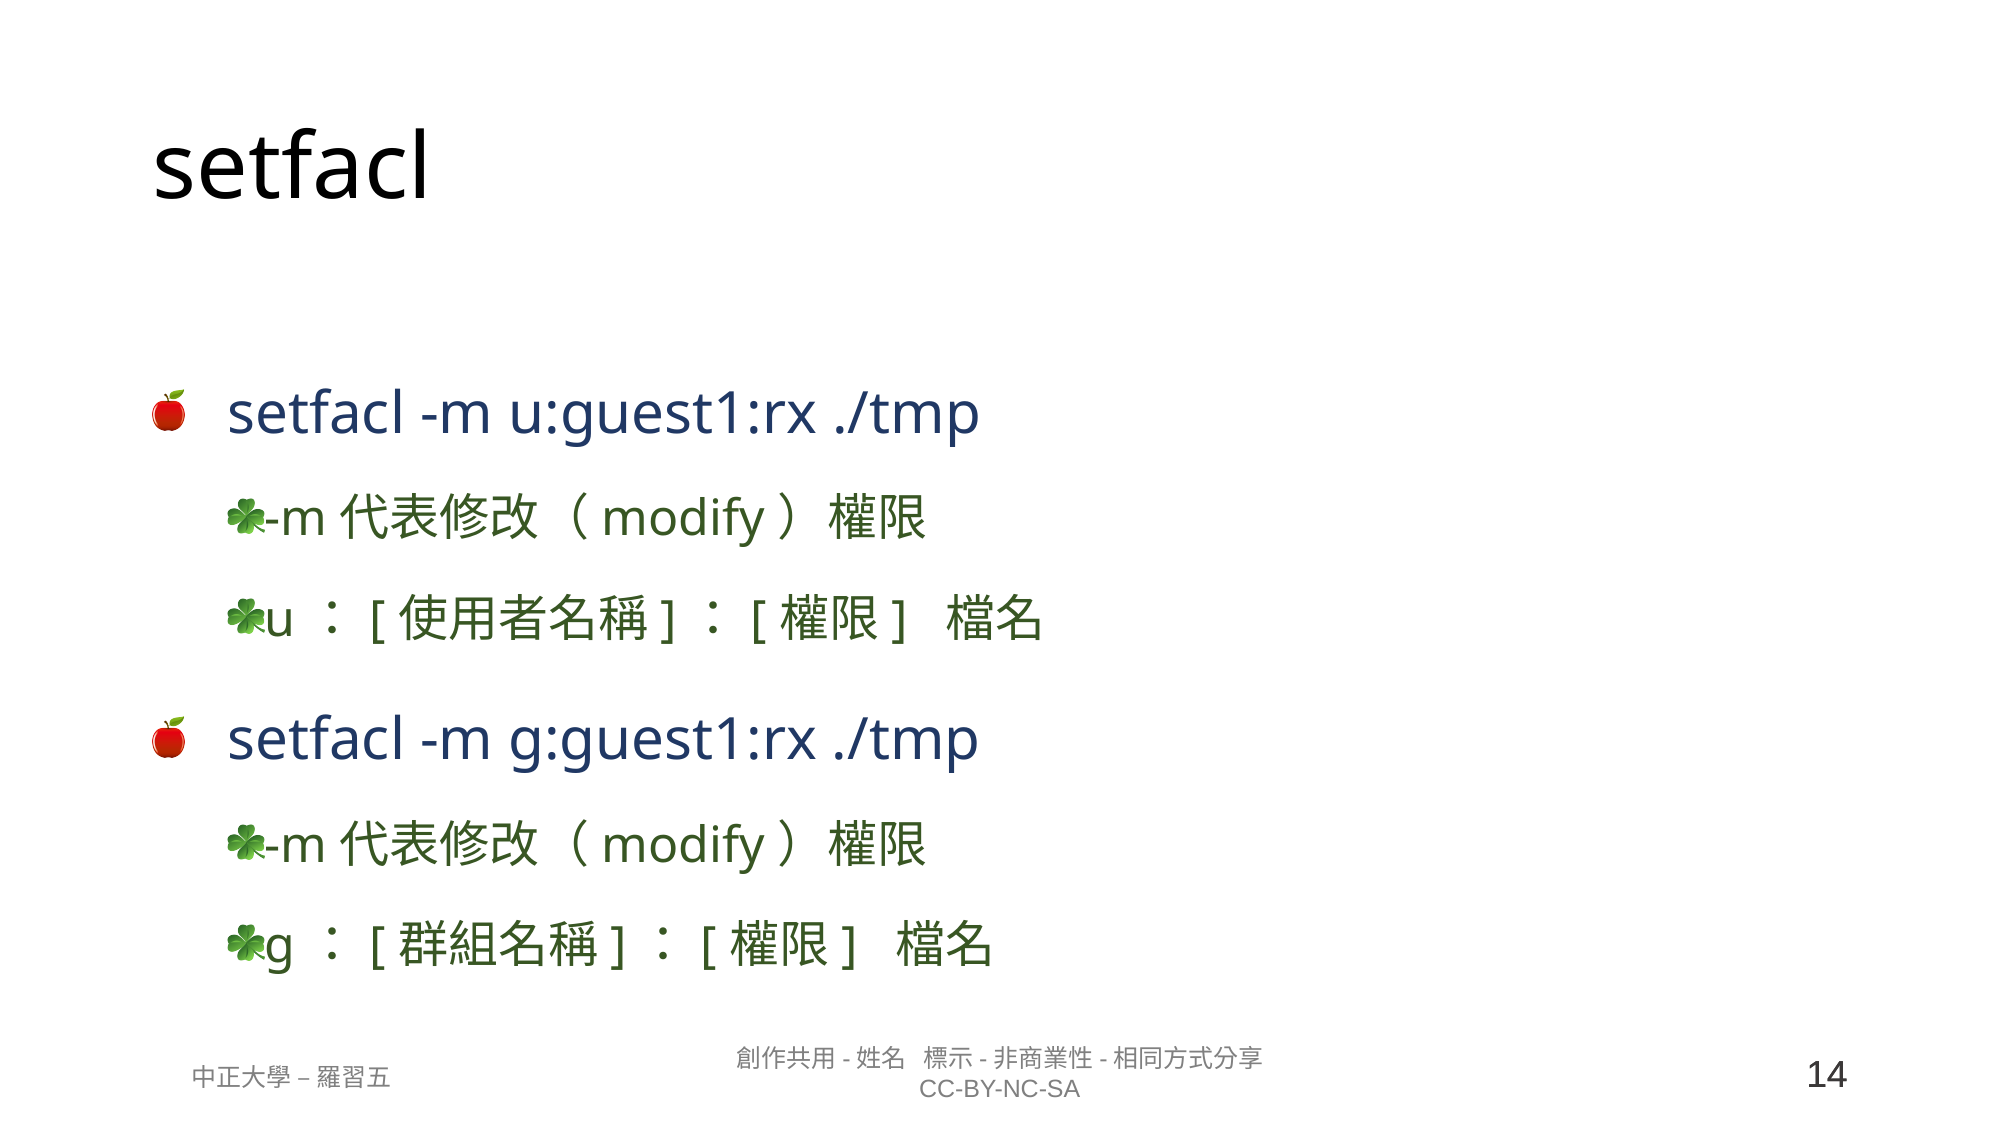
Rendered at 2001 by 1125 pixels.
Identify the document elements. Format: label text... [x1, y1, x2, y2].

picture [227, 498, 263, 534]
picture [152, 389, 194, 431]
picture [227, 598, 263, 634]
picture [227, 824, 263, 860]
picture [227, 924, 263, 961]
list setfacl -m u:guest1:rx ./tmp -m代表修改（modify）權限 u：[使用者名稱]：[權限] 檔名 setfacl -m g:guest1:rx ./tmp -m代表修改（modify）權限 g：[群組名稱]：[權限] 檔名 [137, 299, 1863, 1014]
picture [152, 716, 194, 758]
title setfacl [137, 59, 1863, 278]
